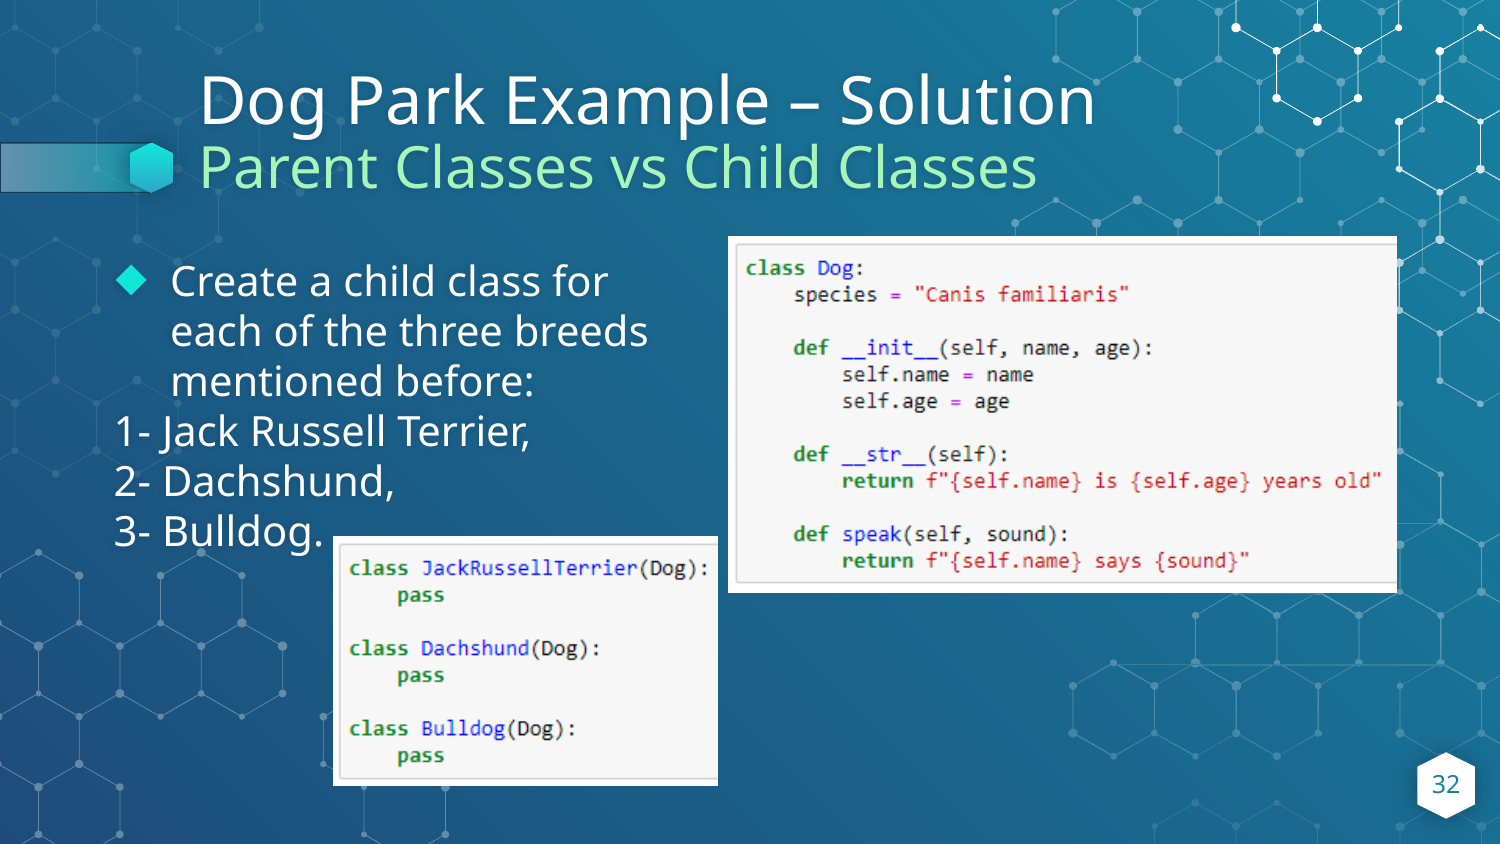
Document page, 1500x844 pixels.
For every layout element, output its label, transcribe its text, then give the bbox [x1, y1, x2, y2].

title Dog Park Example – Solution Parent Classes vs Child Classes [198, 140, 1302, 198]
list Create a child class for each of the three breeds mentioned before: 1- Jack Russell Terrier, 2- Dachshund, 3- Bulldog. [95, 254, 708, 753]
slide_number 32 [1417, 752, 1475, 819]
picture [727, 236, 1398, 594]
picture [333, 536, 719, 786]
